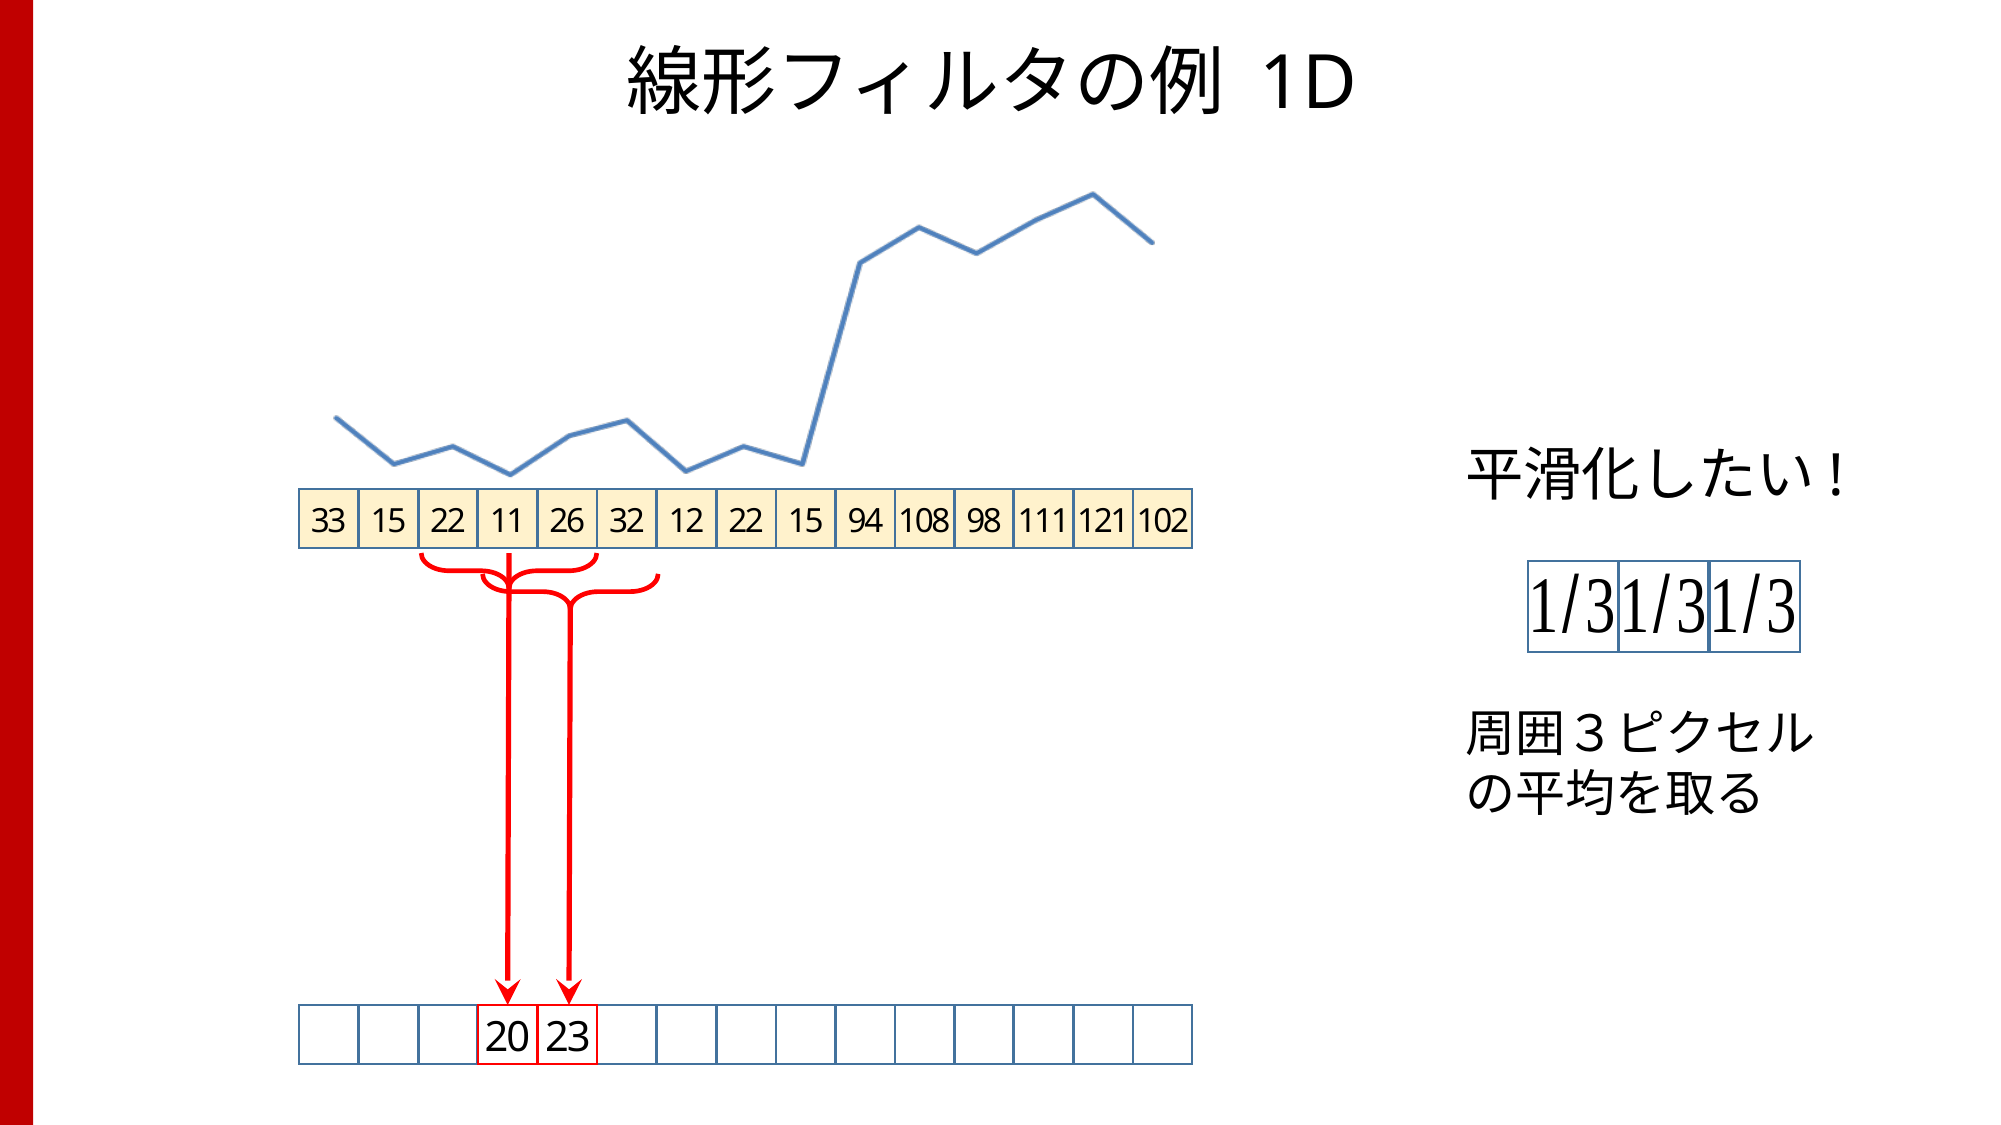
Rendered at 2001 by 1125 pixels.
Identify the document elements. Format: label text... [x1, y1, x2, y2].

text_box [869, 1004, 1193, 1064]
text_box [482, 573, 869, 1064]
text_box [299, 489, 1193, 549]
picture [316, 182, 1161, 490]
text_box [249, 553, 597, 1064]
text_box 平滑化したい! [1450, 424, 1877, 520]
text_box 周囲３ピクセルの平均を取る [1450, 713, 1877, 809]
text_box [1528, 561, 1799, 652]
title 線形フィルタの例 1D [316, 36, 1667, 132]
